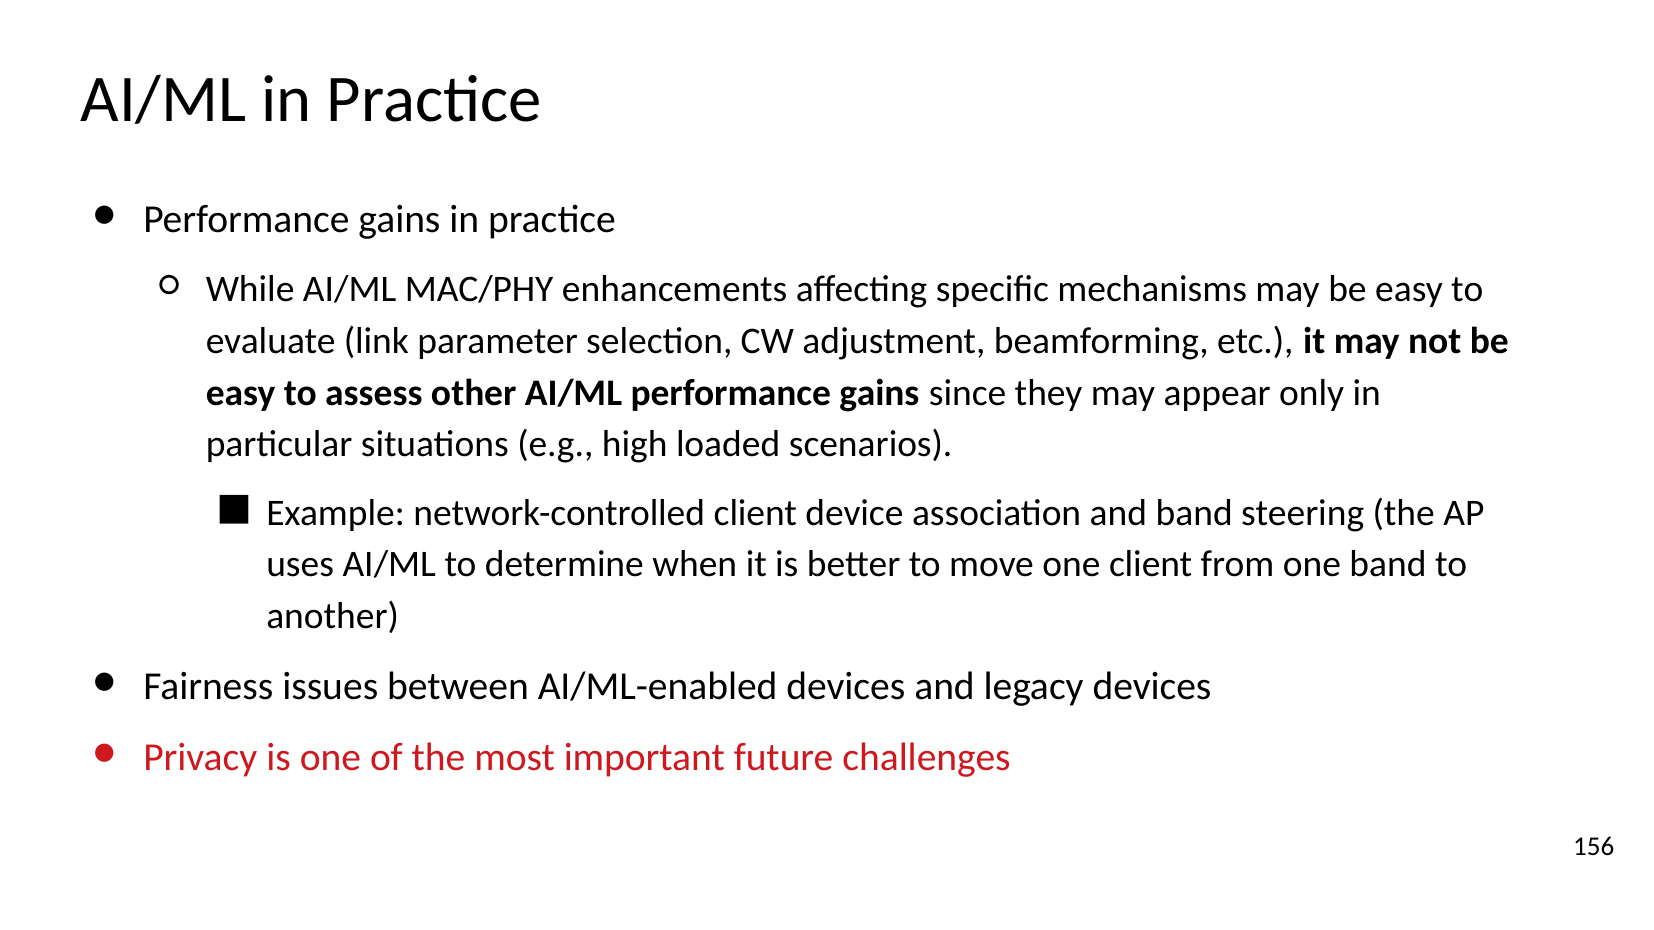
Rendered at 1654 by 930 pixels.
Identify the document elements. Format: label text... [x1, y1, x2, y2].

list Performance gains in practice While AI/ML MAC/PHY enhancements affecting specific mechanisms may be easy to evaluate (link parameter selection, CW adjustment, beamforming, etc.), it may not be easy to assess other AI/ML performance gains since they may appear only in particular situations (e.g., high loaded scenarios). Example: network-controlled client device association and band steering (the AP uses AI/ML to determine when it is better to move one client from one band to another) Fairness issues between AI/ML-enabled devices and legacy devices Privacy is one of the most important future challenges [68, 179, 1533, 703]
slide_number ‹#› [1532, 828, 1615, 888]
title AI/ML in Practice [68, 30, 1298, 159]
